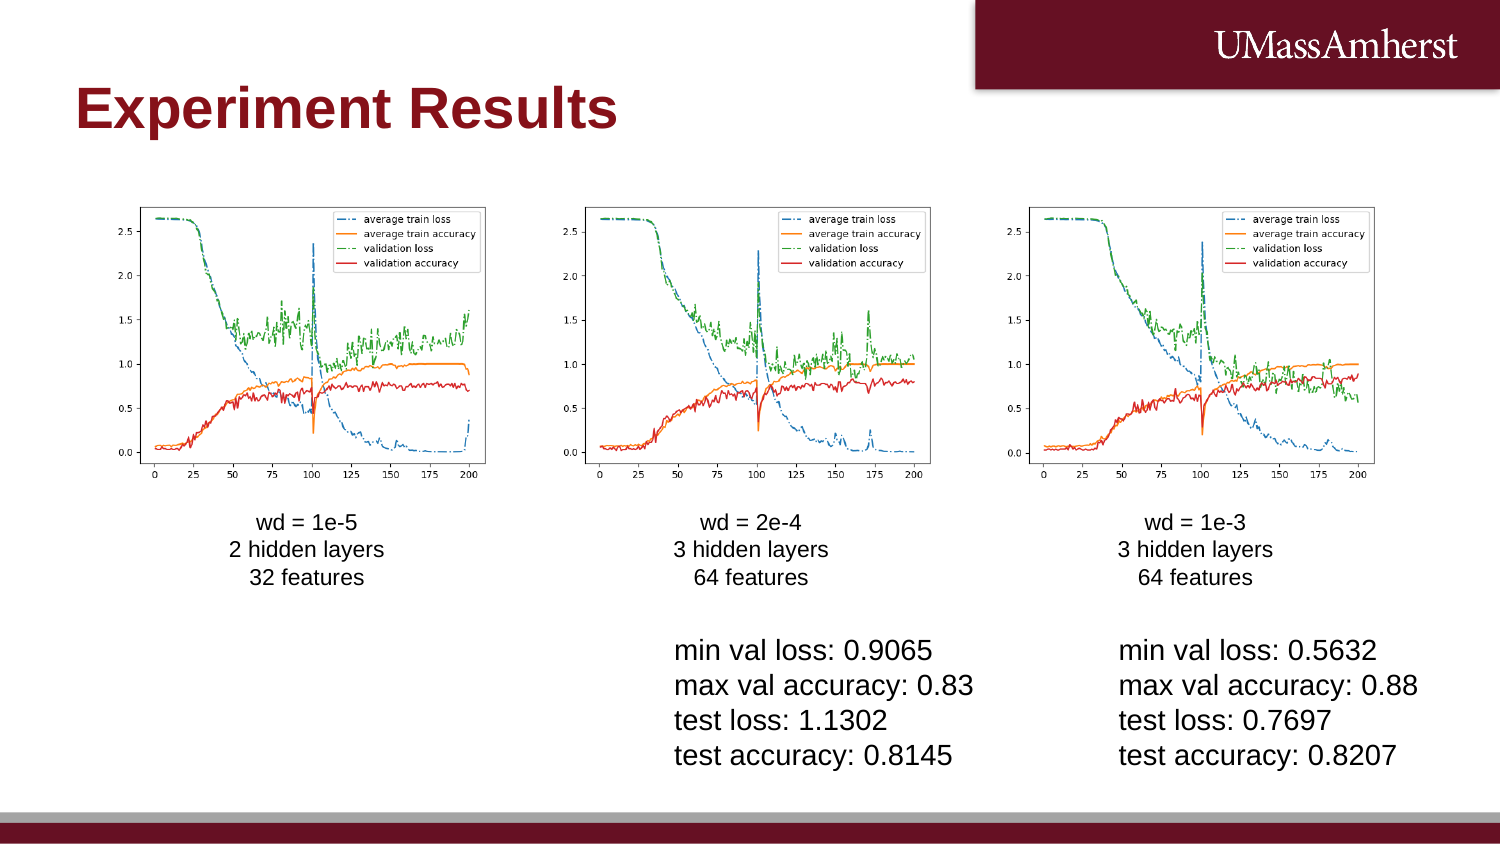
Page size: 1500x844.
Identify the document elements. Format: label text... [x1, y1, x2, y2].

text_box wd = 1e-5 2 hidden layers 32 features [202, 508, 412, 605]
text_box wd = 1e-3 3 hidden layers 64 features [1091, 508, 1300, 605]
text_box wd = 2e-4 3 hidden layers 64 features [646, 508, 856, 605]
picture [84, 165, 1418, 500]
text_box min val loss: 0.9065 max val accuracy: 0.83 test loss: 1.1302 test accuracy: 0.8145 [509, 616, 953, 787]
picture [1214, 28, 1458, 59]
text_box min val loss: 0.5632 max val accuracy: 0.88 test loss: 0.7697 test accuracy: 0.8207 [953, 616, 1438, 787]
title Experiment Results [0, 0, 1201, 141]
